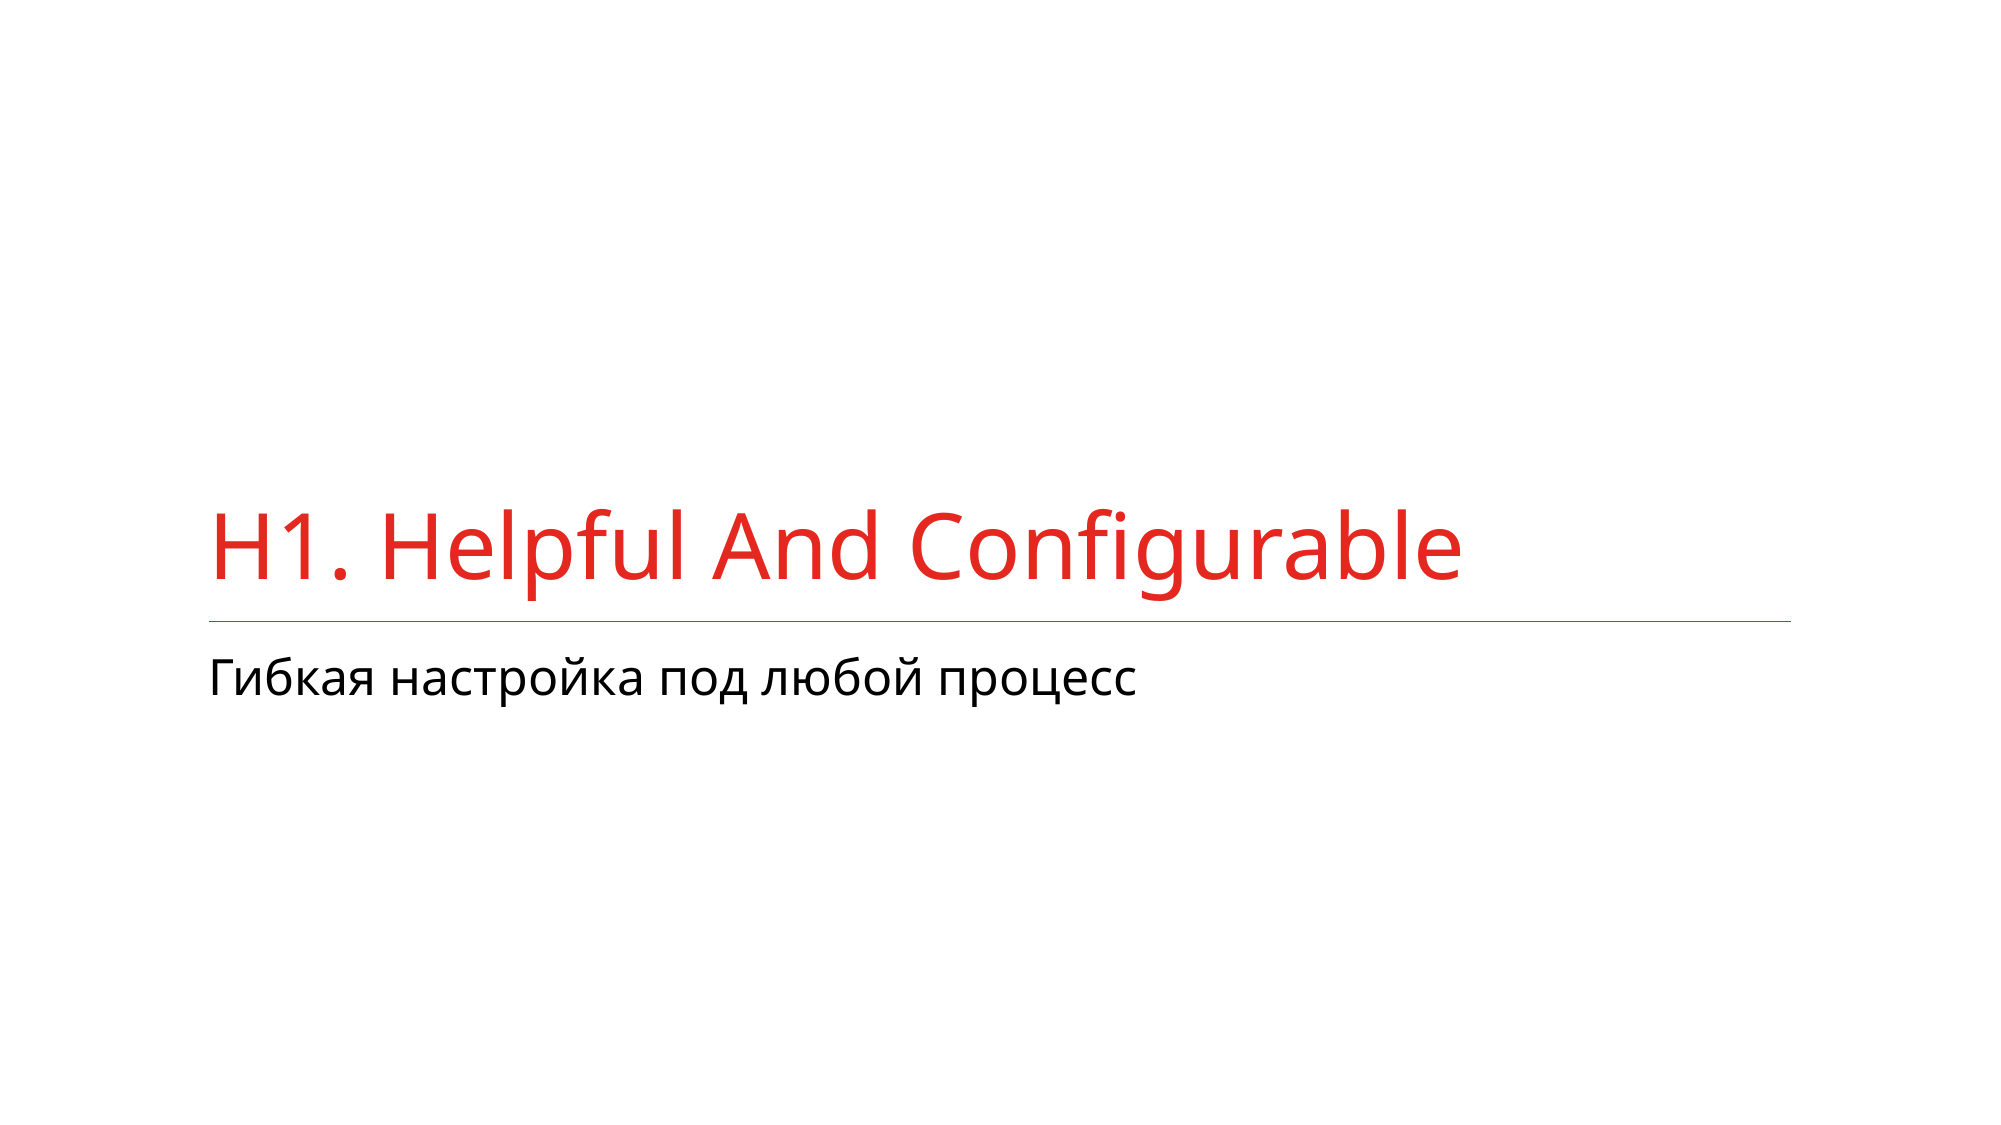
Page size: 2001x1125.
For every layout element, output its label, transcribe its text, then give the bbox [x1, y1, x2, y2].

list Гибкая настройка под любой процесс [208, 645, 1792, 728]
title H1. Helpful And Configurable [208, 444, 1792, 622]
